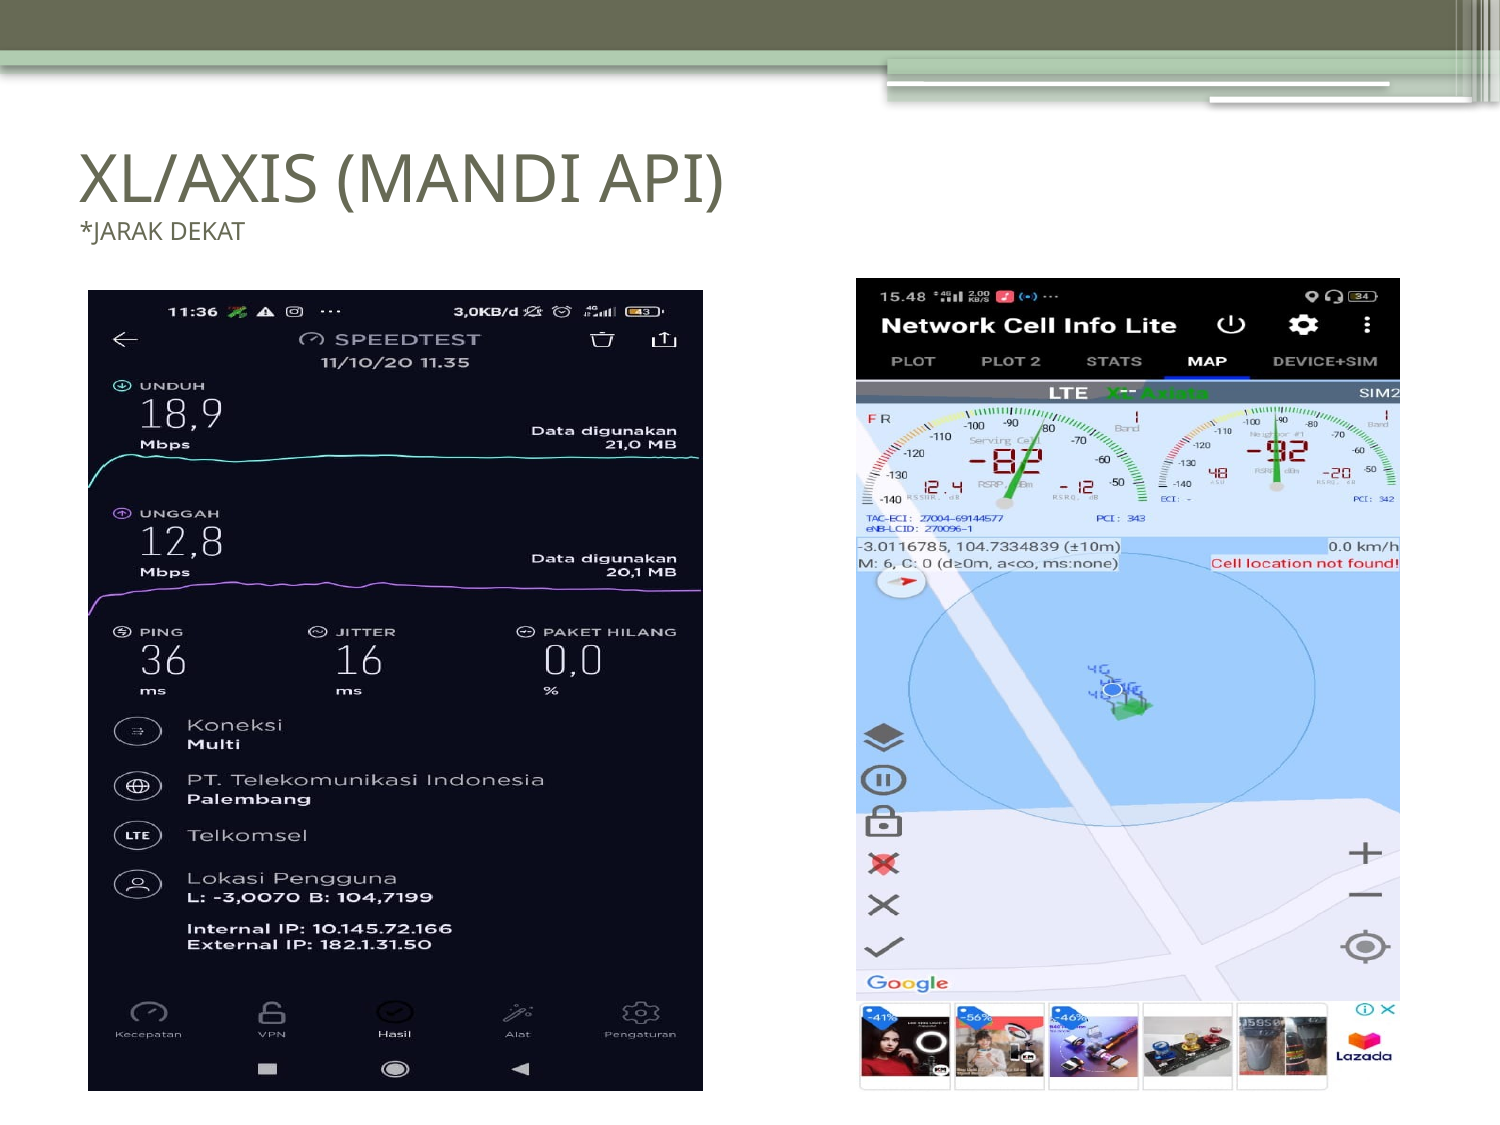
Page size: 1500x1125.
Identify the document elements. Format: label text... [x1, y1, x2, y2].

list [88, 290, 703, 1091]
picture [856, 278, 1400, 1093]
title XL/AXIS (MANDI API) *JARAK DEKAT [64, 113, 1415, 268]
